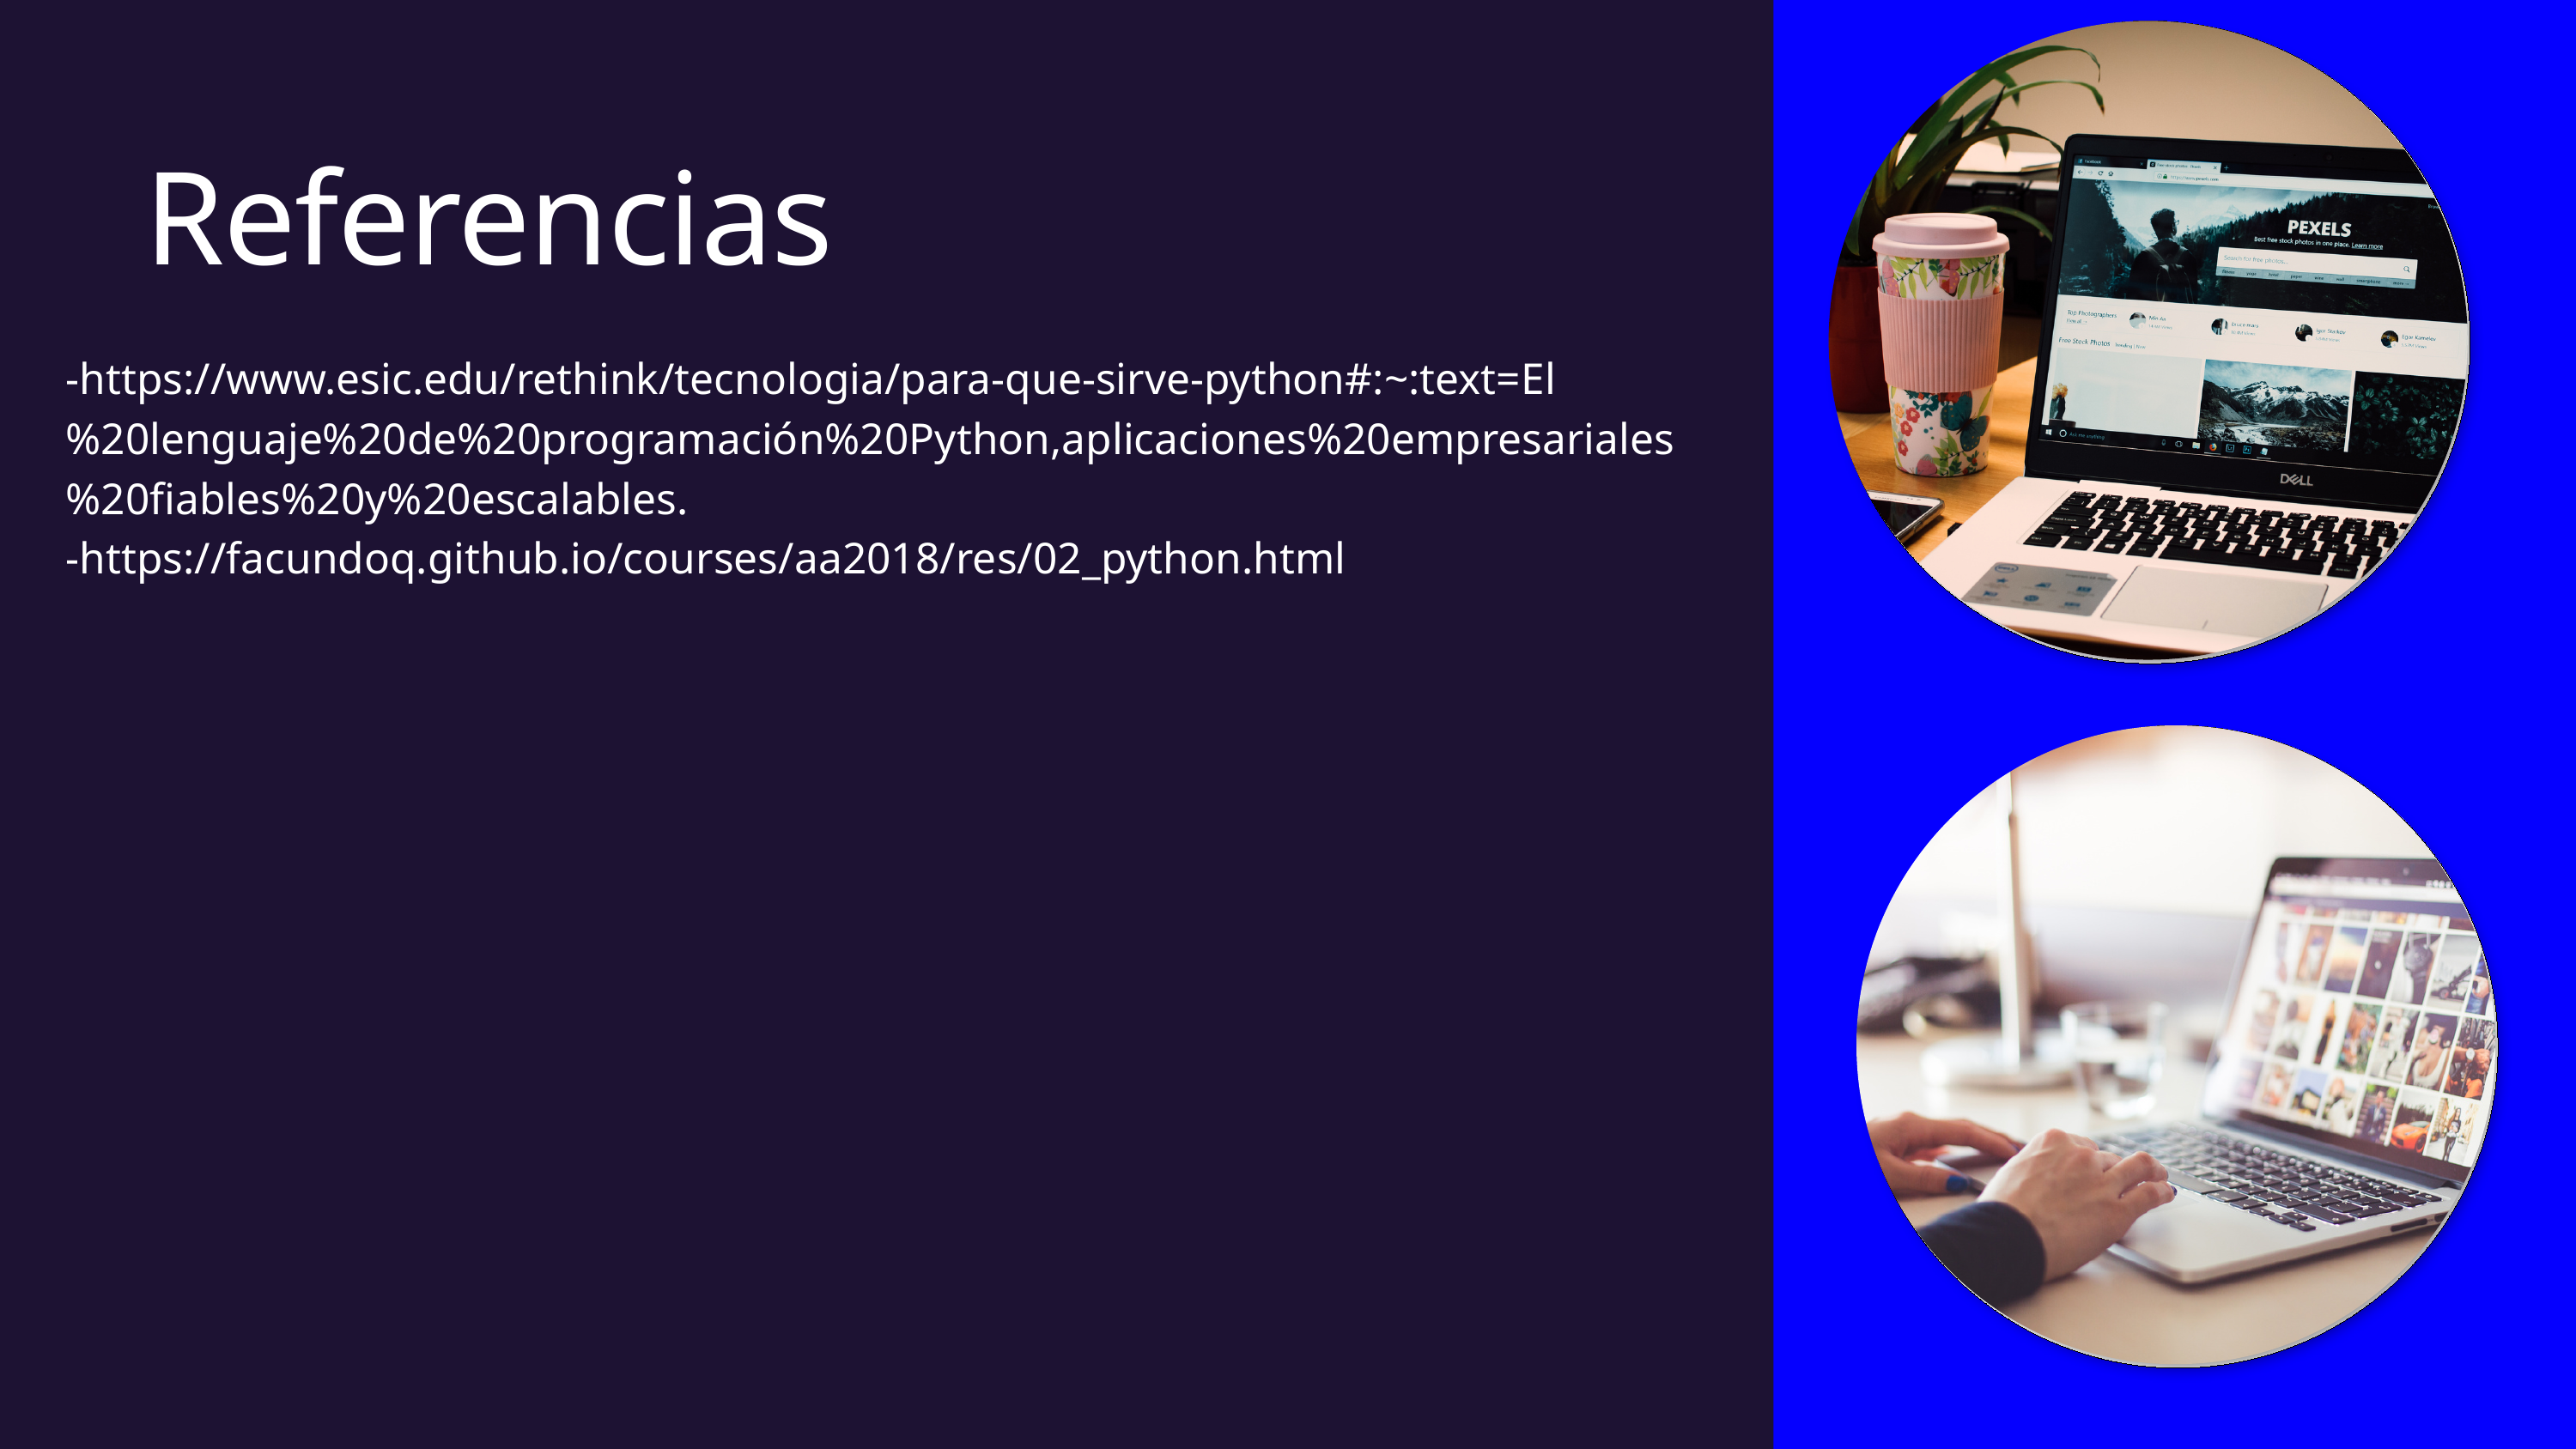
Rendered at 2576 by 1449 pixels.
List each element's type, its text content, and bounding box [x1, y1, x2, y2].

text_box [0, 0, 1774, 1449]
text_box Referencias [144, 149, 1018, 291]
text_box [1825, 19, 2486, 679]
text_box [1852, 724, 2514, 1384]
text_box -https://www.esic.edu/rethink/tecnologia/para-que-sirve-python#:~:text=El%20lenguaje%20de%20programación%20Python,aplicaciones%20empresariales%20fiables%20y%20escalables. -https://facundoq.github.io/courses/aa2018/res/02_python.html [65, 343, 1741, 643]
